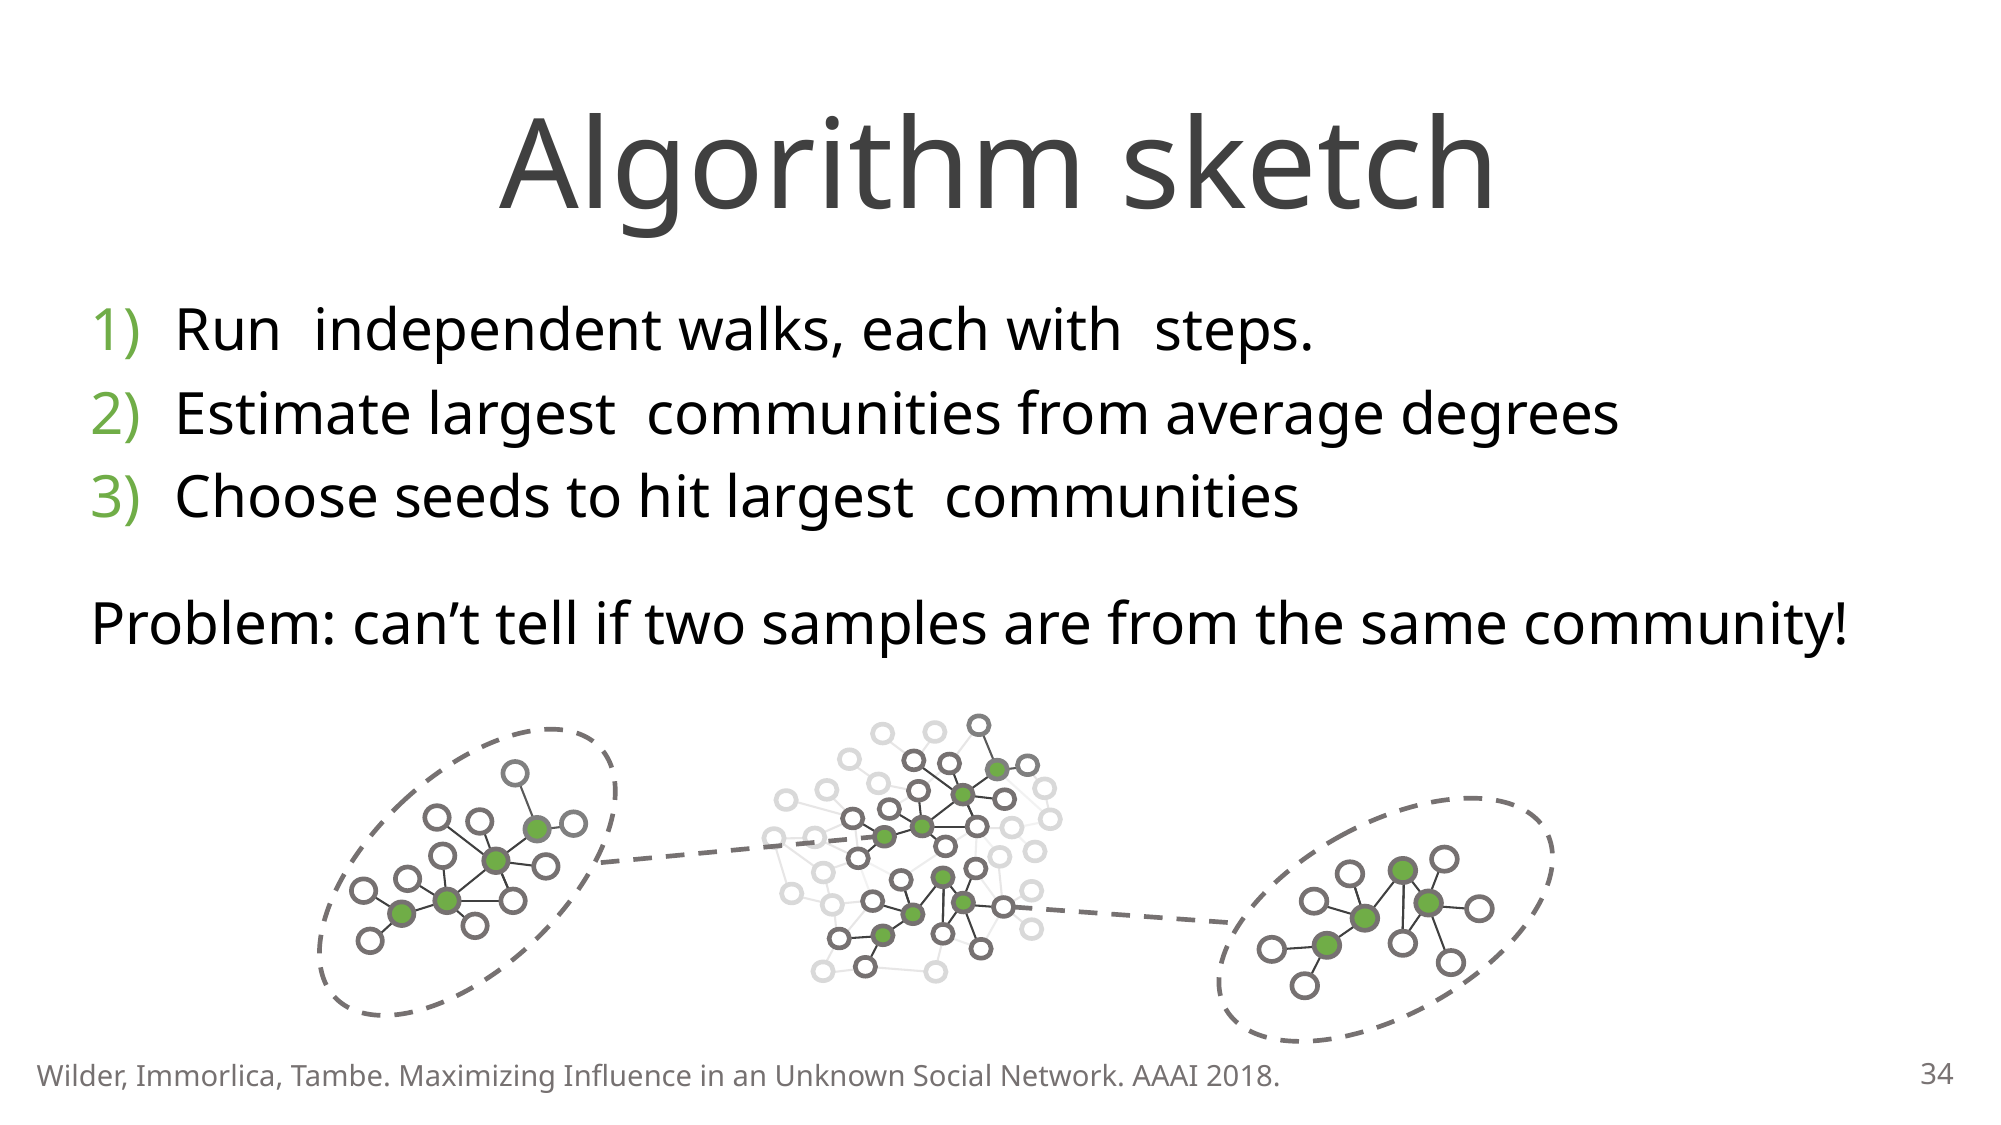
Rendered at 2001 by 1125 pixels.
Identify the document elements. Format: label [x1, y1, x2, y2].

title [137, 59, 1863, 278]
text_box [21, 1050, 1833, 1100]
text_box [285, 715, 1569, 1016]
slide_number [1518, 1044, 1969, 1105]
